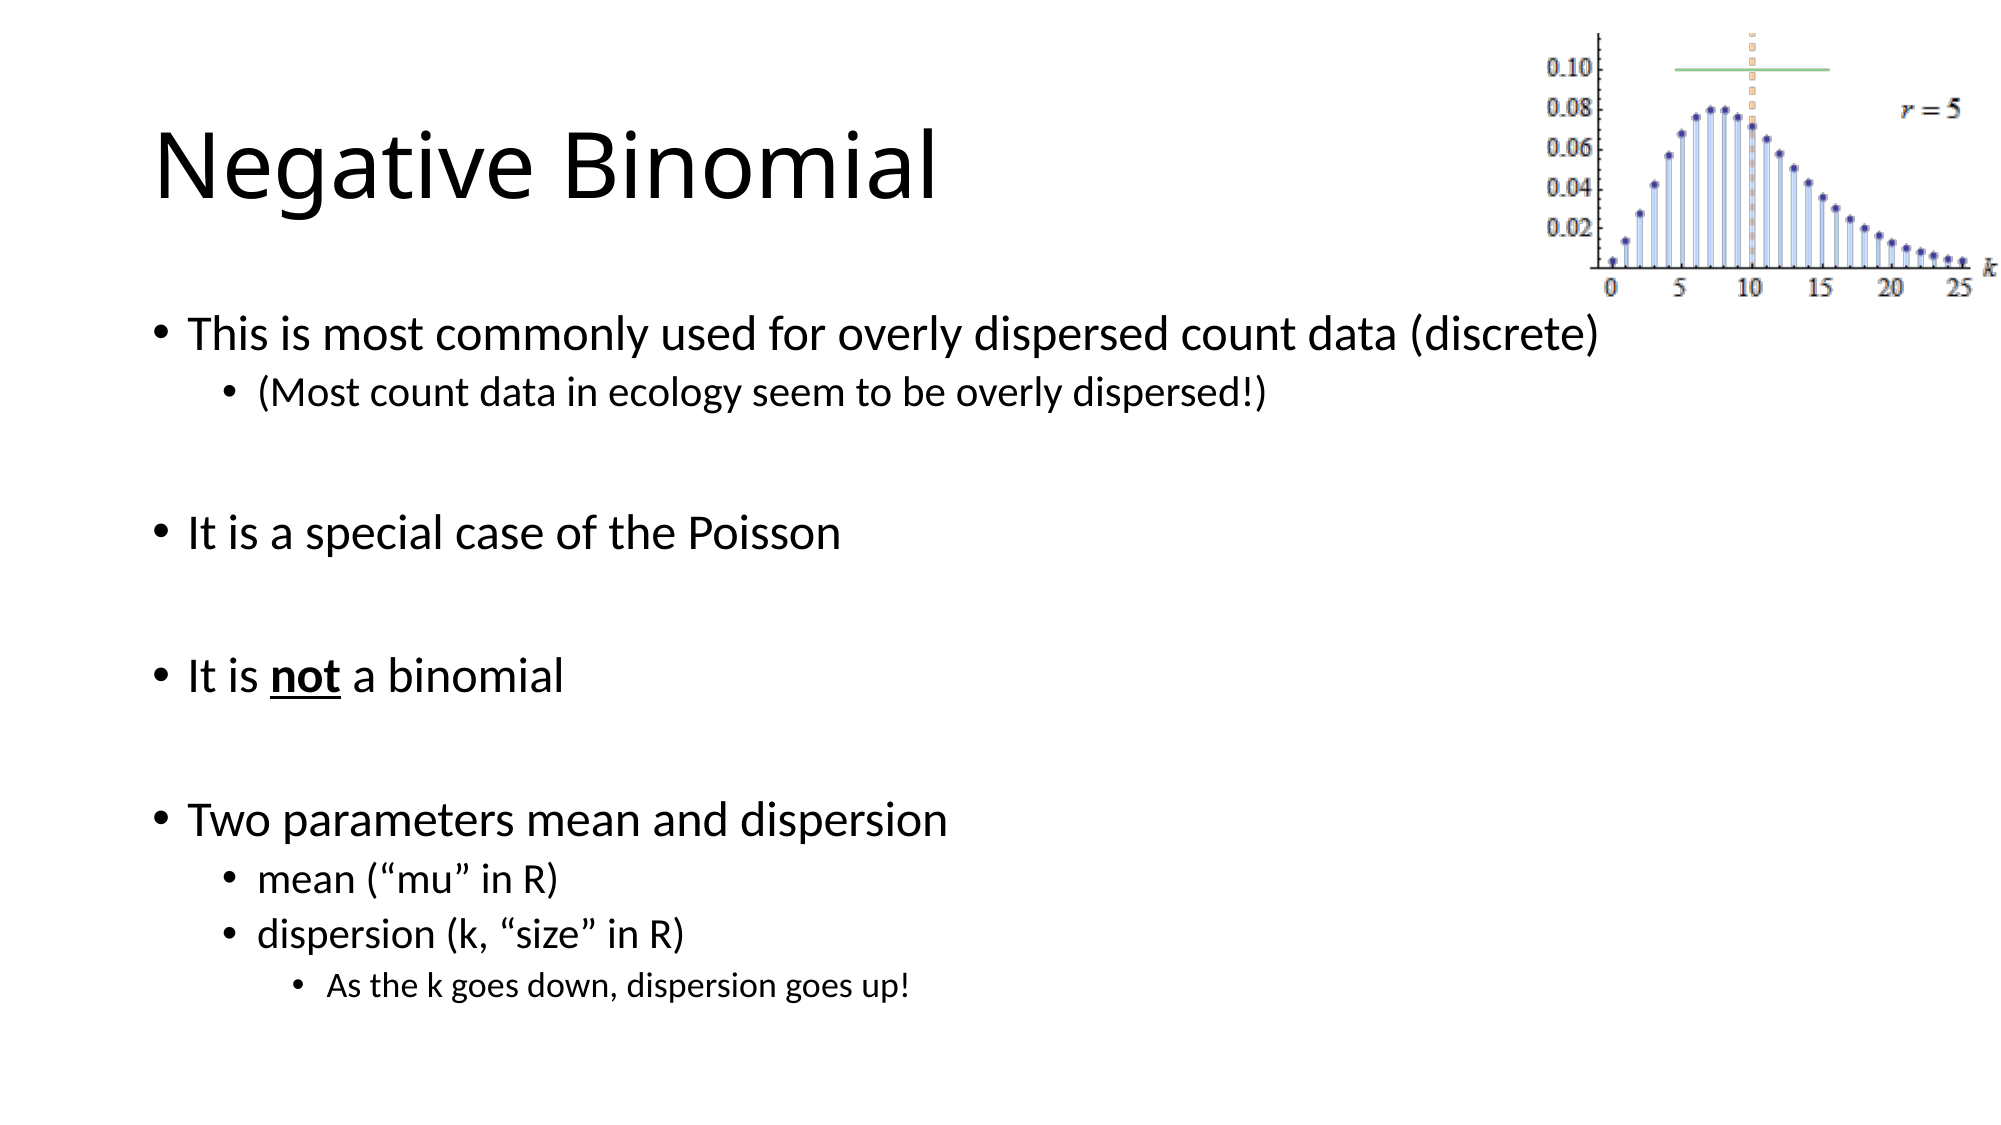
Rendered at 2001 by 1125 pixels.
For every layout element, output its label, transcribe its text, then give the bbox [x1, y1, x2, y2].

title Negative Binomial [137, 59, 1546, 278]
picture [1546, 33, 2000, 304]
list This is most commonly used for overly dispersed count data (discrete) (Most count data in ecology seem to be overly dispersed!) It is a special case of the Poisson It is not a binomial Two parameters mean and dispersion mean (“mu” in R) dispersion (k, “size” in R) As the k goes down, dispersion goes up! [137, 299, 1863, 1014]
